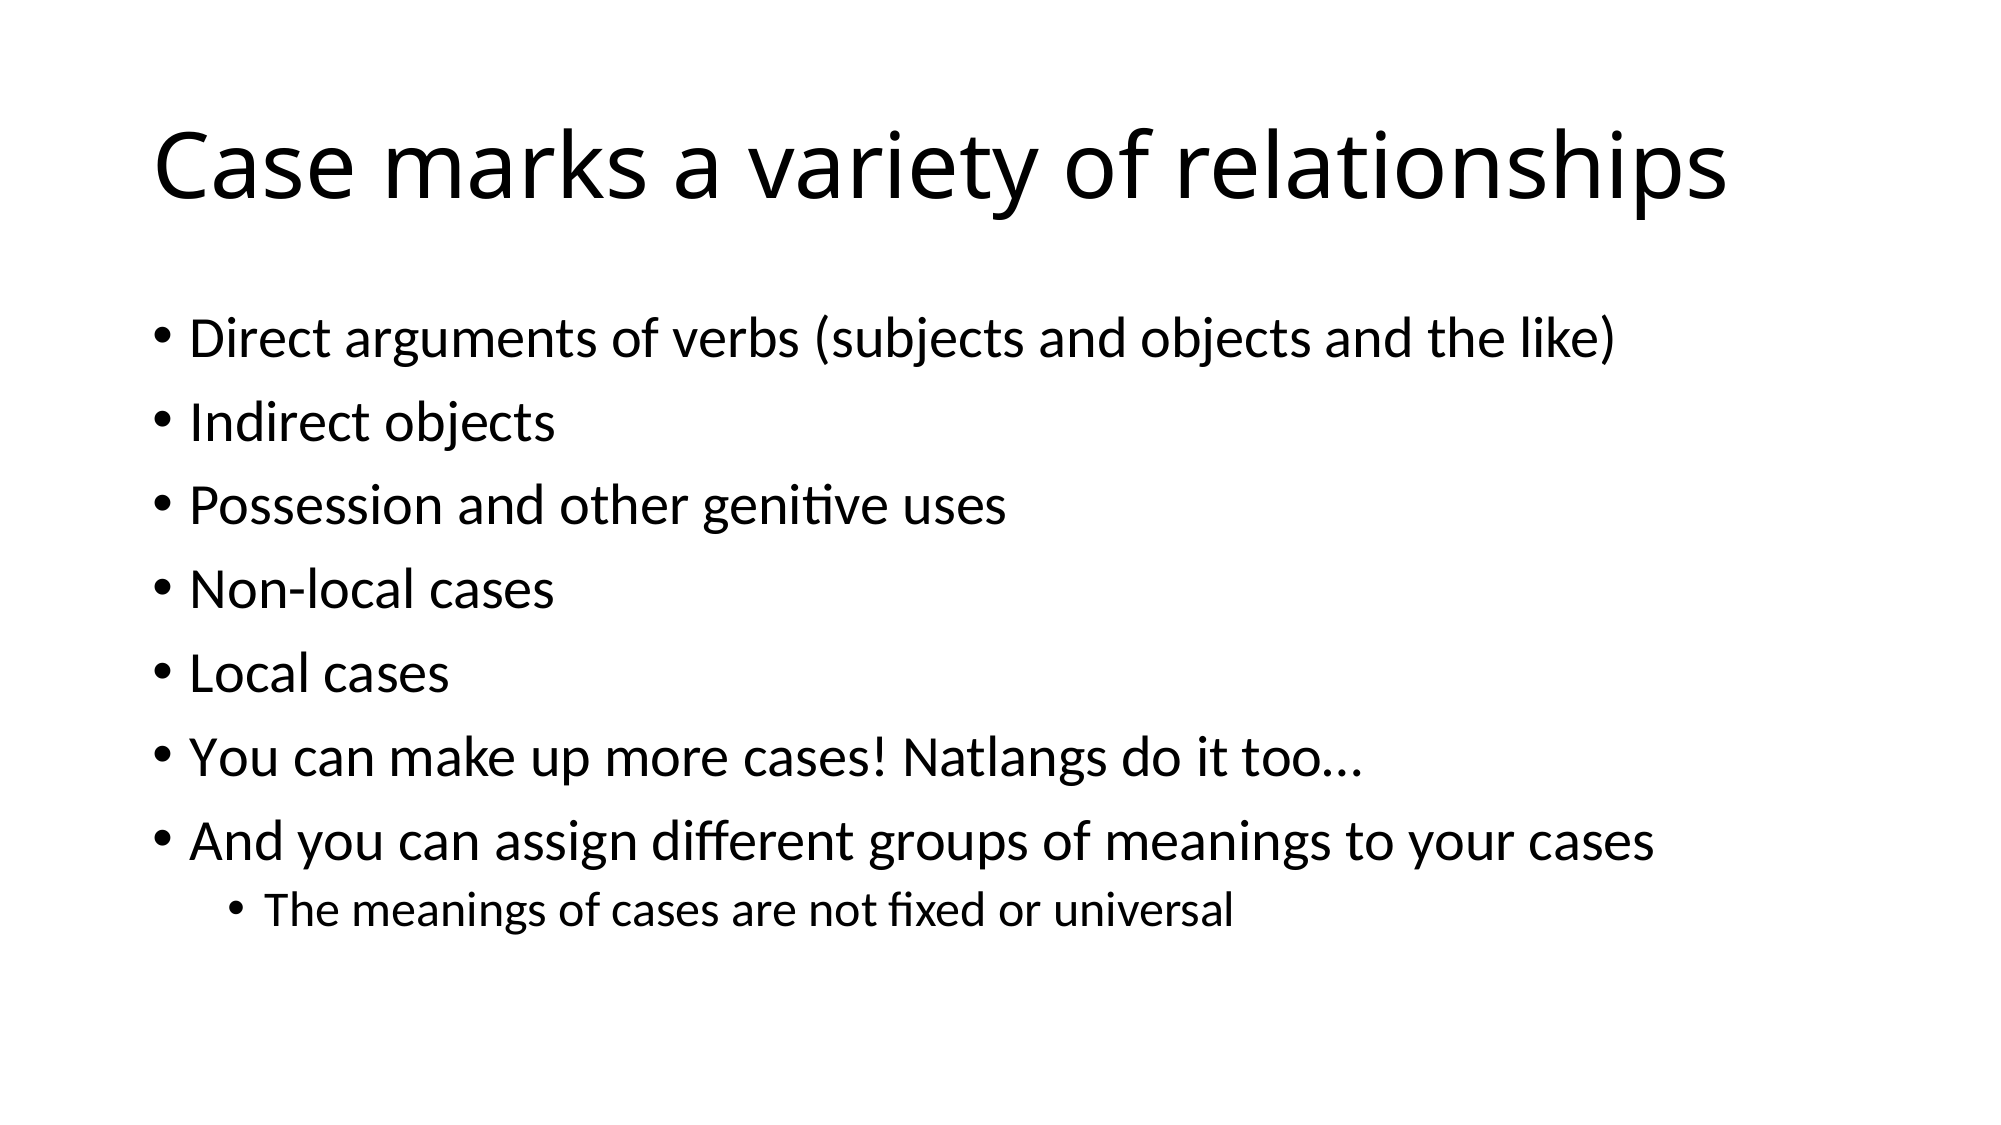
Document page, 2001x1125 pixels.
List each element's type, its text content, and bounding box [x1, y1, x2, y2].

title Case marks a variety of relationships [137, 59, 1863, 278]
list Direct arguments of verbs (subjects and objects and the like) Indirect objects Possession and other genitive uses Non-local cases Local cases You can make up more cases! Natlangs do it too… And you can assign different groups of meanings to your cases The meanings of cases are not fixed or universal [137, 299, 1863, 1014]
